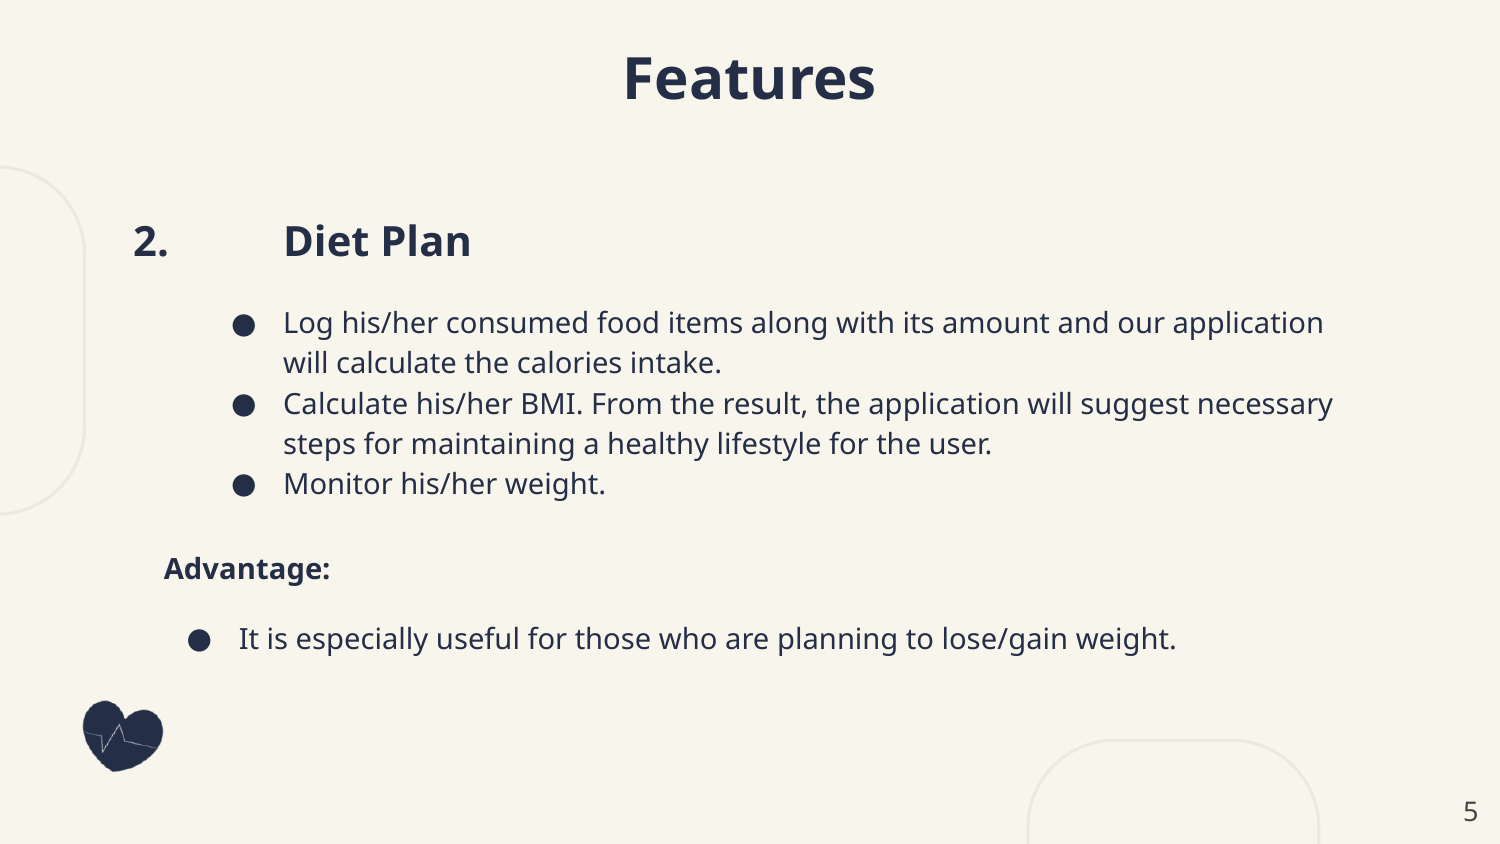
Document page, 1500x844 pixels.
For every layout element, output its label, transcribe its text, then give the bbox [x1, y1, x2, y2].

picture [35, 643, 216, 822]
list Advantage: It is especially useful for those who are planning to lose/gain weight. [148, 535, 1413, 671]
slide_number ‹#› [1403, 779, 1494, 844]
list 2. Diet Plan Log his/her consumed food items along with its amount and our application will calculate the calories intake. Calculate his/her BMI. From the result, the application will suggest necessary steps for maintaining a healthy lifestyle for the user. Monitor his/her weight. [118, 199, 1382, 536]
title Features [118, 43, 1382, 180]
